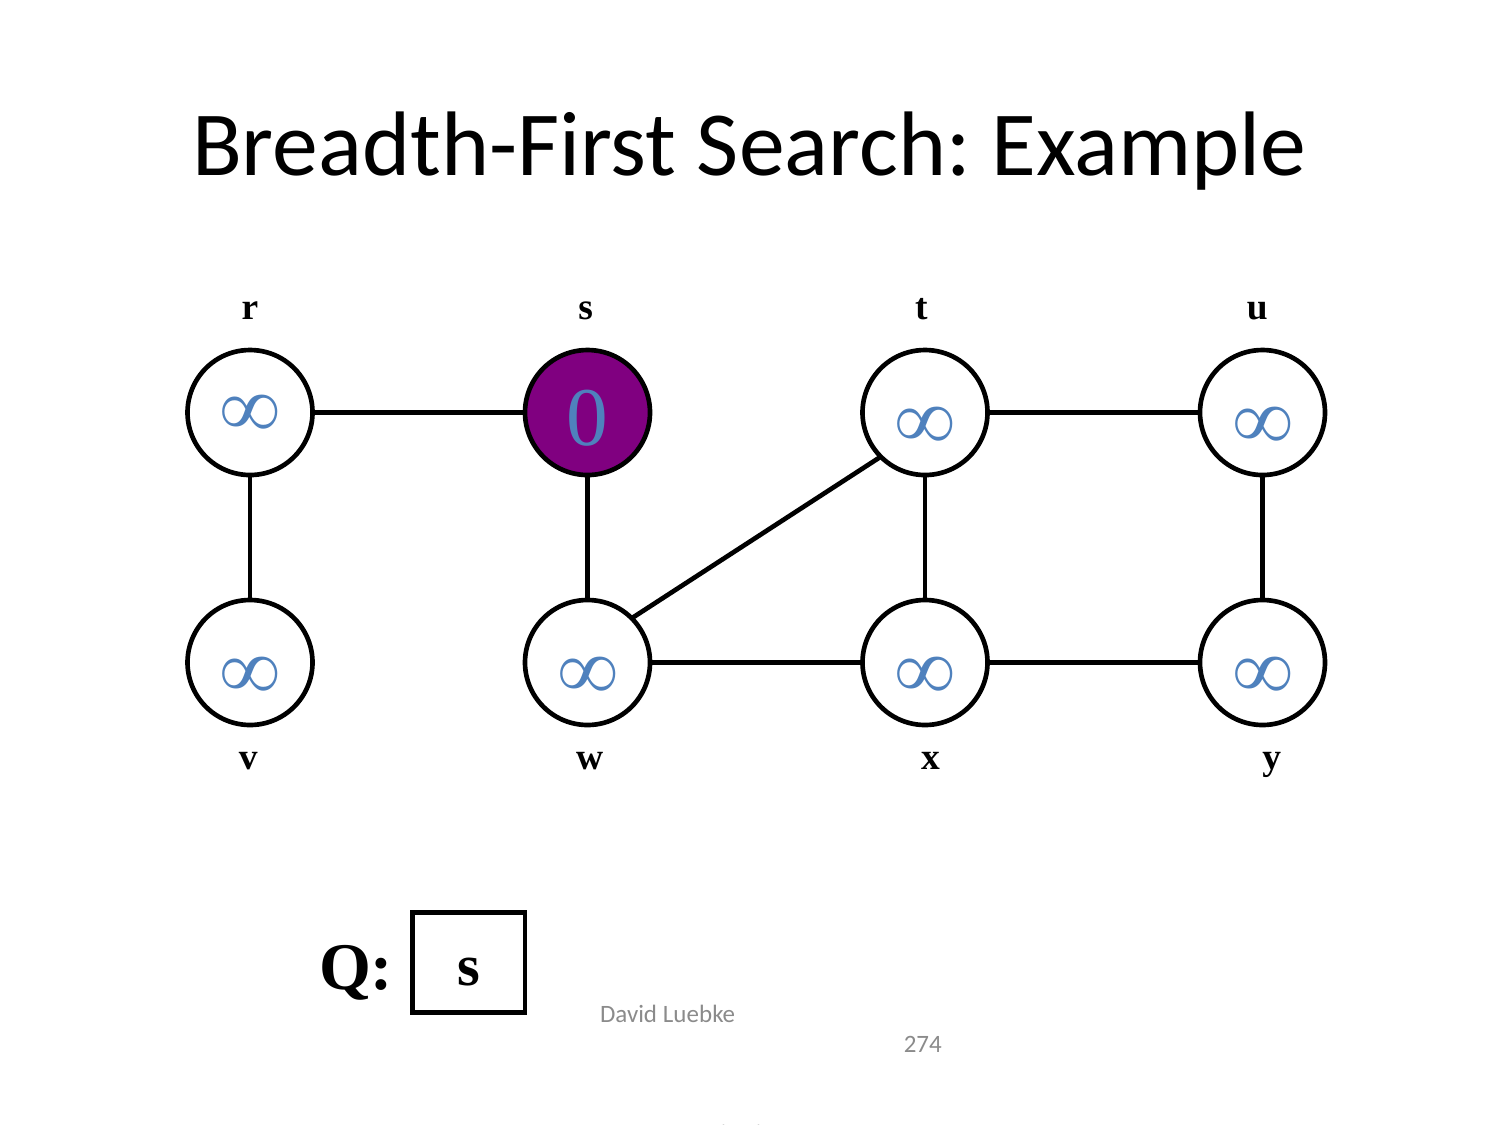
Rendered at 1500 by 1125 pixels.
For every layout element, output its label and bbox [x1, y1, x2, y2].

text_box [187, 600, 313, 785]
text_box [525, 350, 988, 785]
title [75, 45, 1425, 233]
footer [512, 1042, 988, 1103]
text_box [862, 350, 988, 475]
text_box [525, 600, 650, 785]
text_box [900, 274, 943, 335]
text_box [563, 274, 608, 335]
text_box [1200, 600, 1326, 785]
text_box [300, 912, 525, 1013]
text_box [1231, 274, 1283, 335]
text_box [1200, 350, 1326, 475]
text_box [226, 274, 274, 335]
text_box [187, 350, 313, 475]
